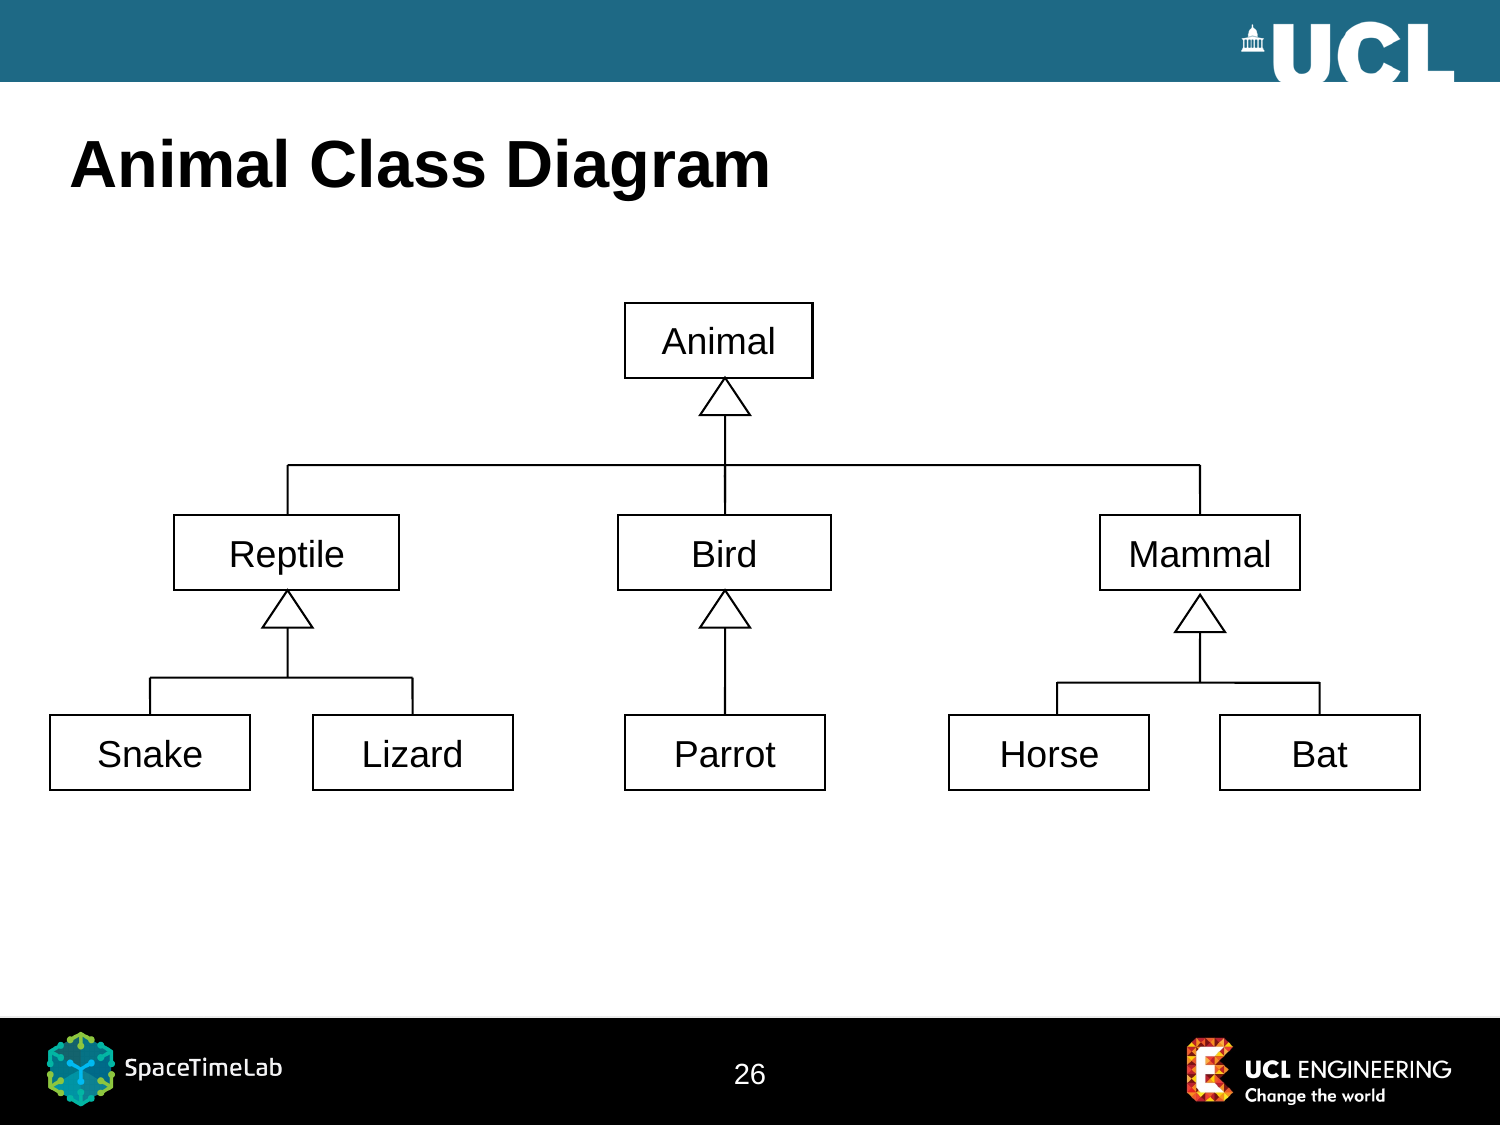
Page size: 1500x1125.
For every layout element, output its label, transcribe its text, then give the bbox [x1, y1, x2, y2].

text_box Reptile [174, 515, 400, 591]
text_box Lizard [312, 714, 513, 790]
picture [0, 990, 1500, 1125]
text_box Snake [50, 714, 251, 790]
text_box Horse [949, 714, 1150, 790]
text_box Parrot [625, 714, 826, 790]
footer 26 [496, 1042, 1004, 1103]
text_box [699, 589, 751, 715]
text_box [1174, 594, 1226, 683]
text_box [699, 377, 751, 503]
text_box Animal [625, 302, 813, 378]
text_box Bird [618, 515, 831, 591]
text_box Bat [1219, 714, 1420, 790]
text_box Mammal [1100, 515, 1301, 591]
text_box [262, 589, 313, 678]
title Animal Class Diagram [54, 113, 1447, 197]
